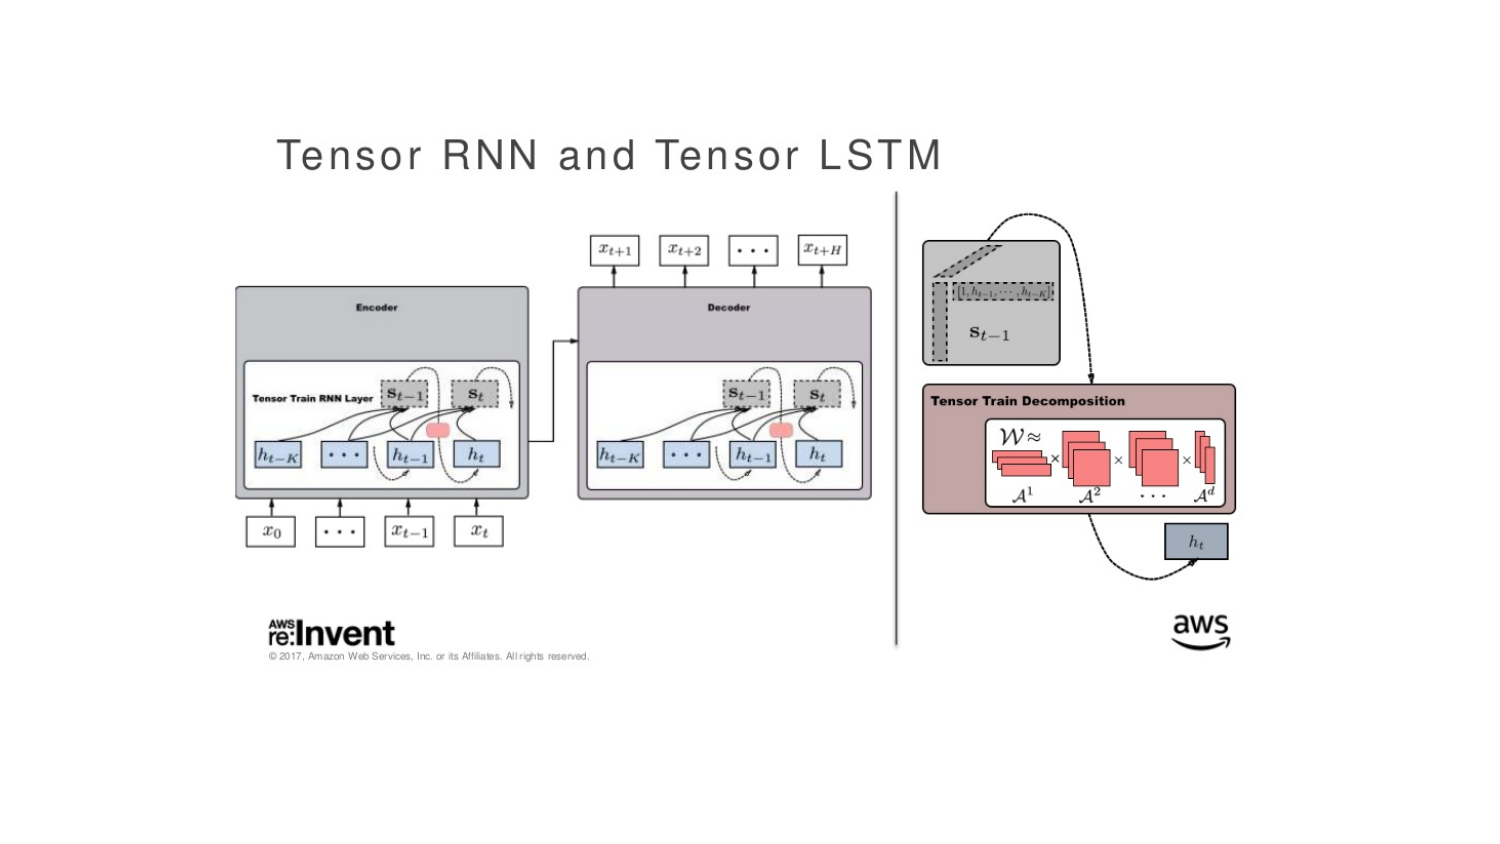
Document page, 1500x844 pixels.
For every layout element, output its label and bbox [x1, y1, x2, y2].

picture [224, 84, 1276, 676]
